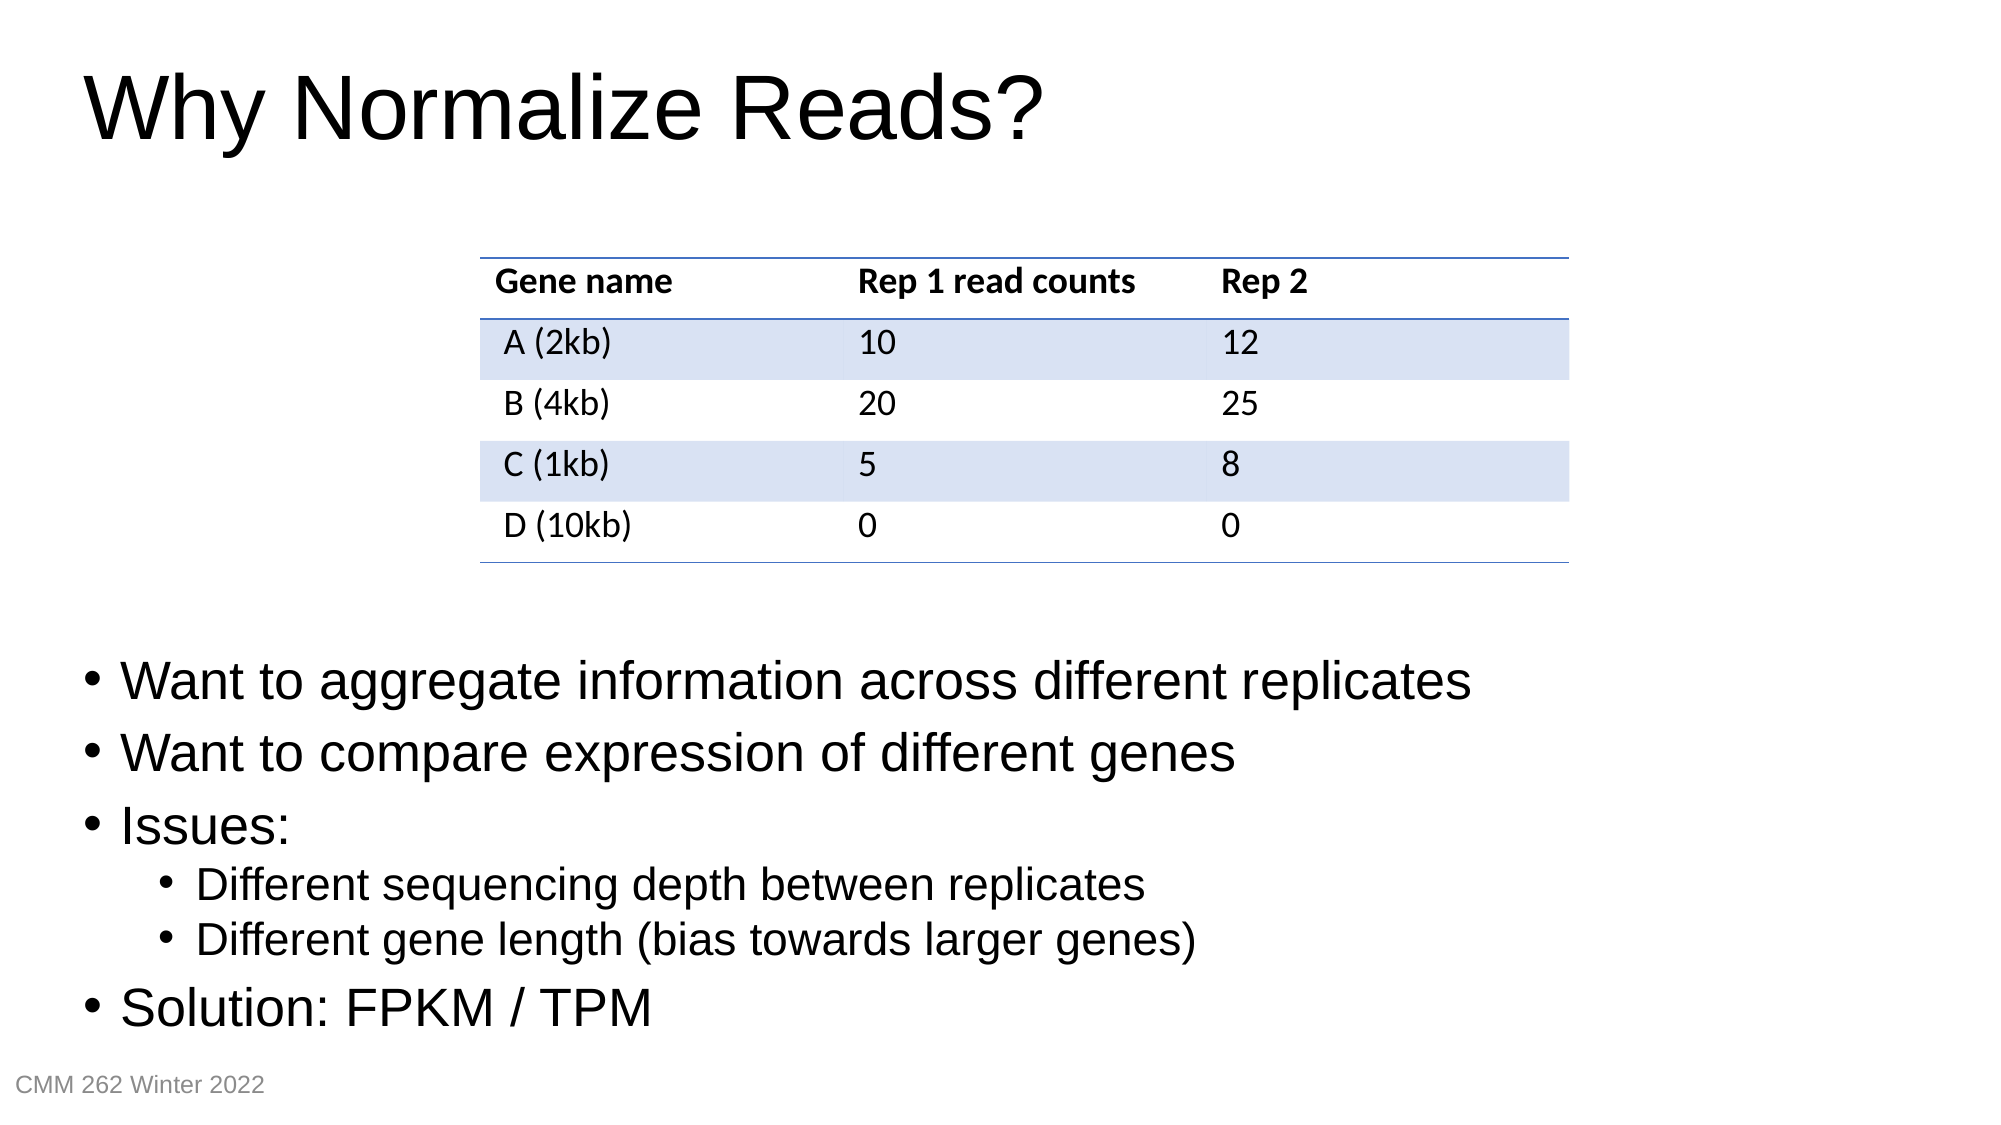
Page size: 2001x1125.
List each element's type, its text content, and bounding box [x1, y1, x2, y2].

table_cell 0 [843, 502, 1206, 562]
table_cell 25 [1206, 380, 1569, 441]
table_header Gene name [480, 259, 843, 318]
title Why Normalize Reads? [68, 47, 1932, 173]
table_header Rep 2 [1206, 259, 1569, 318]
table_cell 5 [843, 441, 1206, 502]
table_cell C (1kb) [480, 441, 843, 502]
table_cell B (4kb) [480, 380, 843, 441]
table_cell 0 [1206, 502, 1569, 562]
text_box Want to aggregate information across different replicates Want to compare expression of different genes Issues: Different sequencing depth between replicates Different gene length (bias towards larger genes) Solution: FPKM / TPM [68, 202, 1932, 1020]
table_cell 10 [843, 320, 1206, 380]
table_cell 20 [843, 380, 1206, 441]
footer CMM 262 Winter 2022 [0, 1053, 675, 1114]
table_cell D (10kb) [480, 502, 843, 562]
table_cell 12 [1206, 320, 1569, 380]
table_cell A (2kb) [480, 320, 843, 380]
table_header Rep 1 read counts [843, 259, 1206, 318]
table_cell 8 [1206, 441, 1569, 502]
